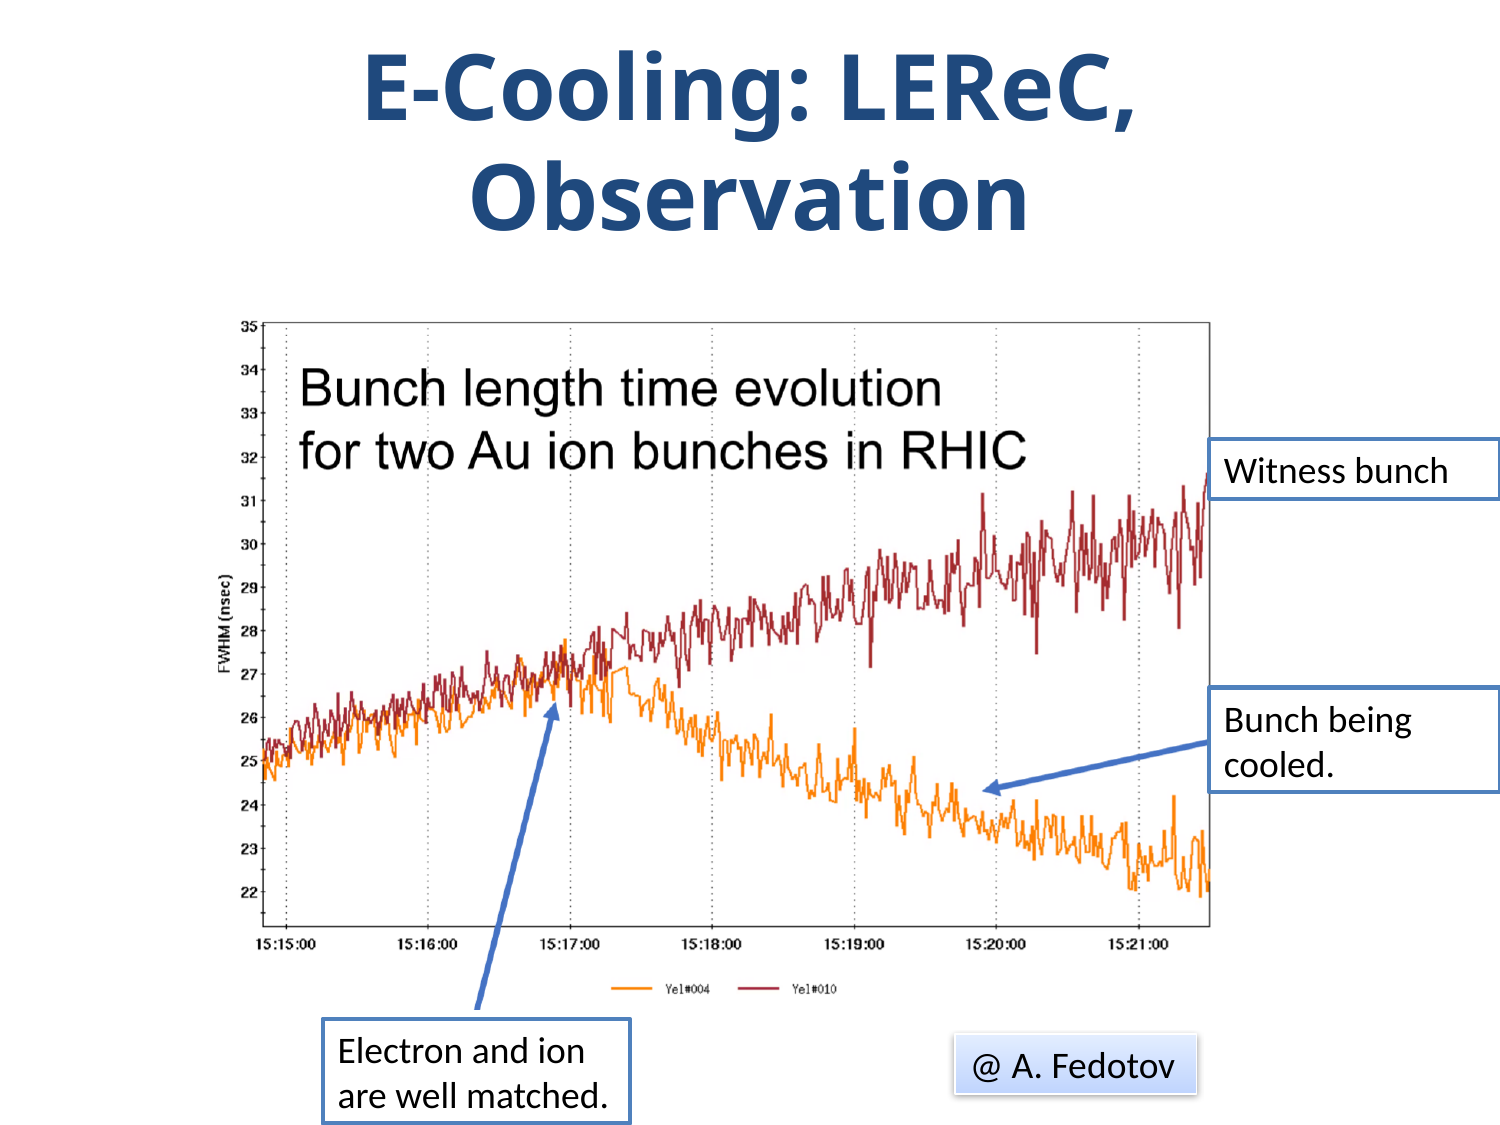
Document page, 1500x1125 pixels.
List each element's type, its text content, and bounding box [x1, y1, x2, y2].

text_box Witness bunch [1225, 437, 1500, 501]
text_box Bunch being cooled. [1225, 685, 1500, 794]
text_box @ A. Fedotov [954, 1033, 1197, 1095]
picture [202, 296, 1222, 1010]
text_box Electron and ion are well matched. [321, 1019, 632, 1125]
title E-Cooling: LEReC, Observation [75, 45, 1425, 233]
